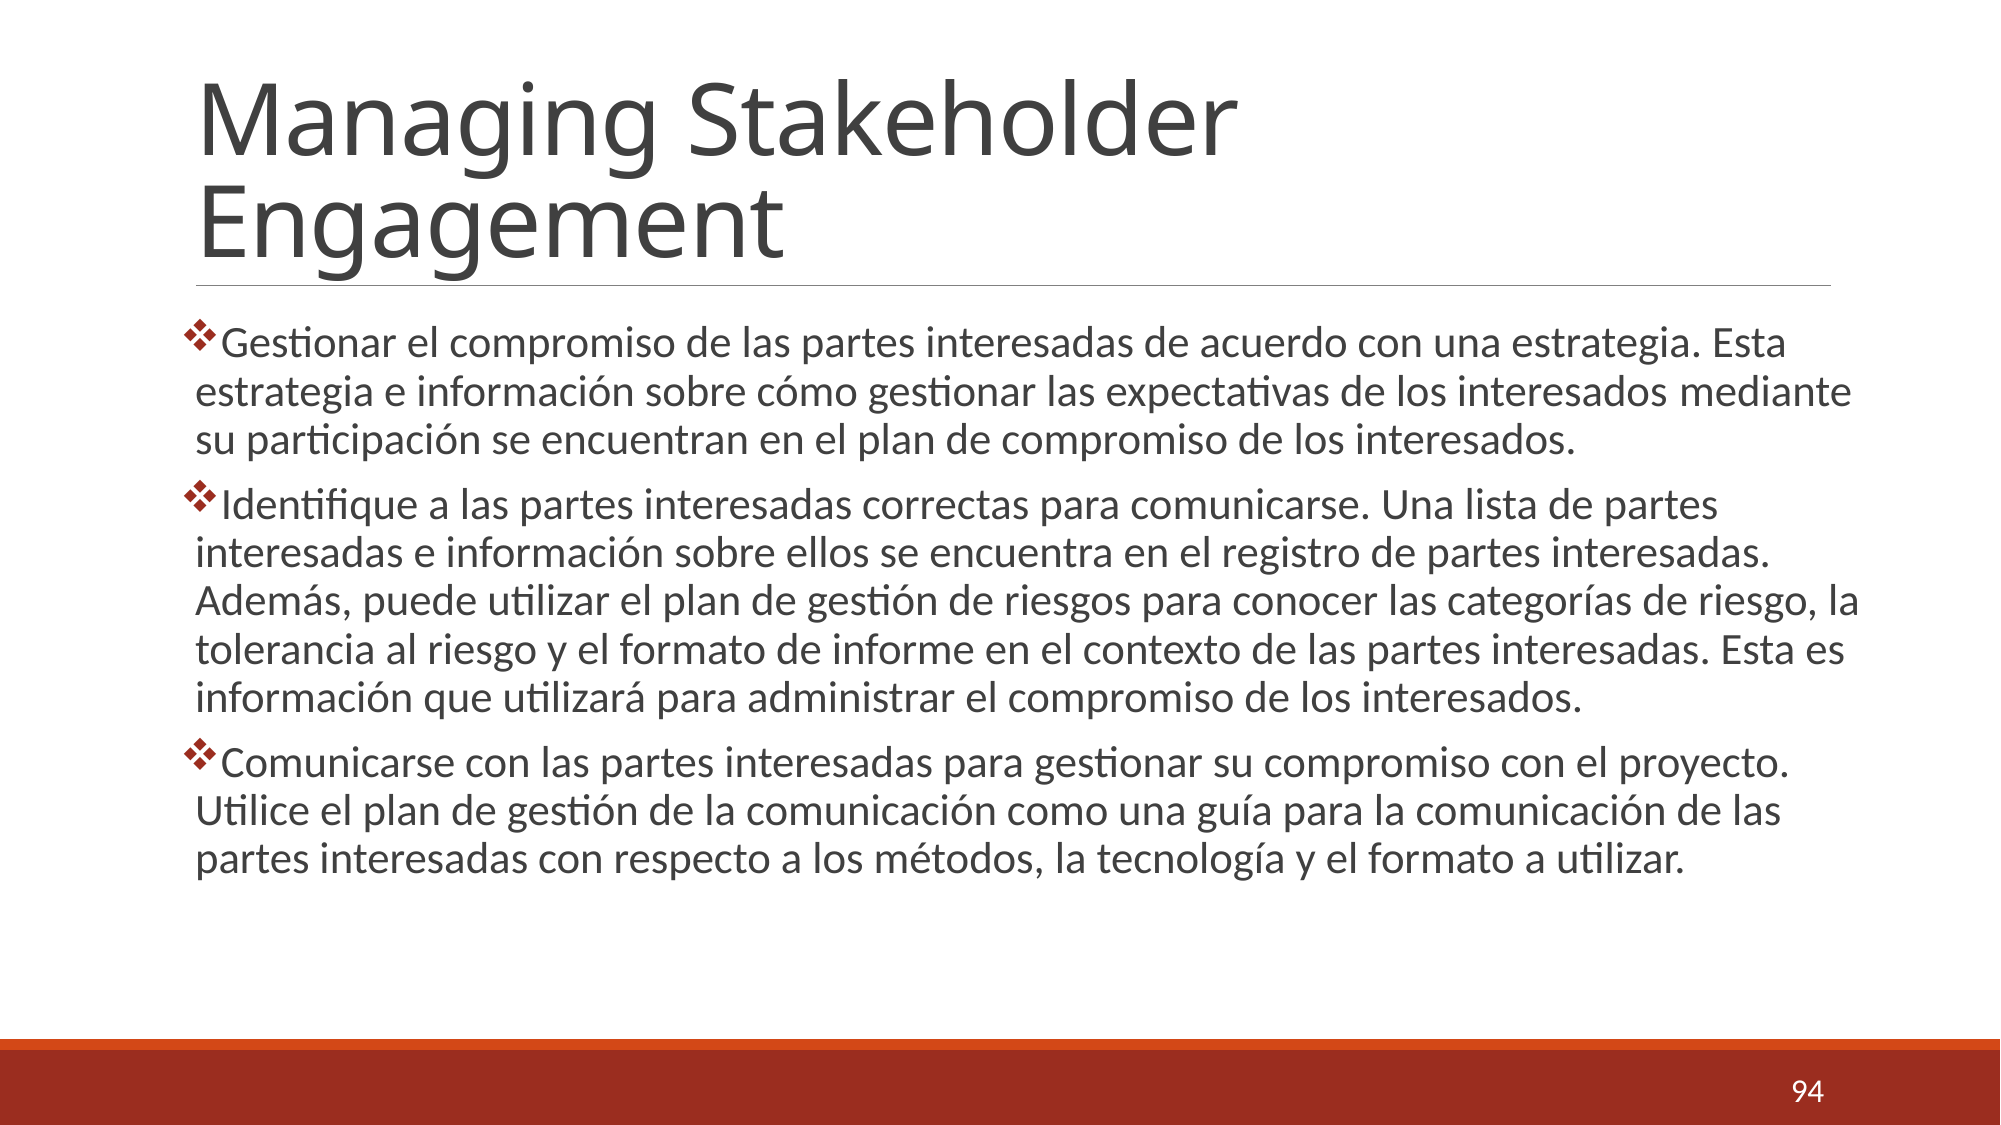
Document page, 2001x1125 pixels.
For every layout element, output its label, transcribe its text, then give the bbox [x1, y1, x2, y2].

slide_number 94 [1624, 1059, 1840, 1120]
title Managing Stakeholder Engagement [180, 47, 1830, 285]
list Gestionar el compromiso de las partes interesadas de acuerdo con una estrategia. Esta estrategia e información sobre cómo gestionar las expectativas de los interesados ​​mediante su participación se encuentran en el plan de compromiso de los interesados. Identifique a las partes interesadas correctas para comunicarse. Una lista de partes interesadas e información sobre ellos se encuentra en el registro de partes interesadas. Además, puede utilizar el plan de gestión de riesgos para conocer las categorías de riesgo, la tolerancia al riesgo y el formato de informe en el contexto de las partes interesadas. Esta es información que utilizará para administrar el compromiso de los interesados. Comunicarse con las partes interesadas para gestionar su compromiso con el proyecto. Utilice el plan de gestión de la comunicación como una guía para la comunicación de las partes interesadas con respecto a los métodos, la tecnología y el formato a utilizar. [180, 311, 1864, 1060]
